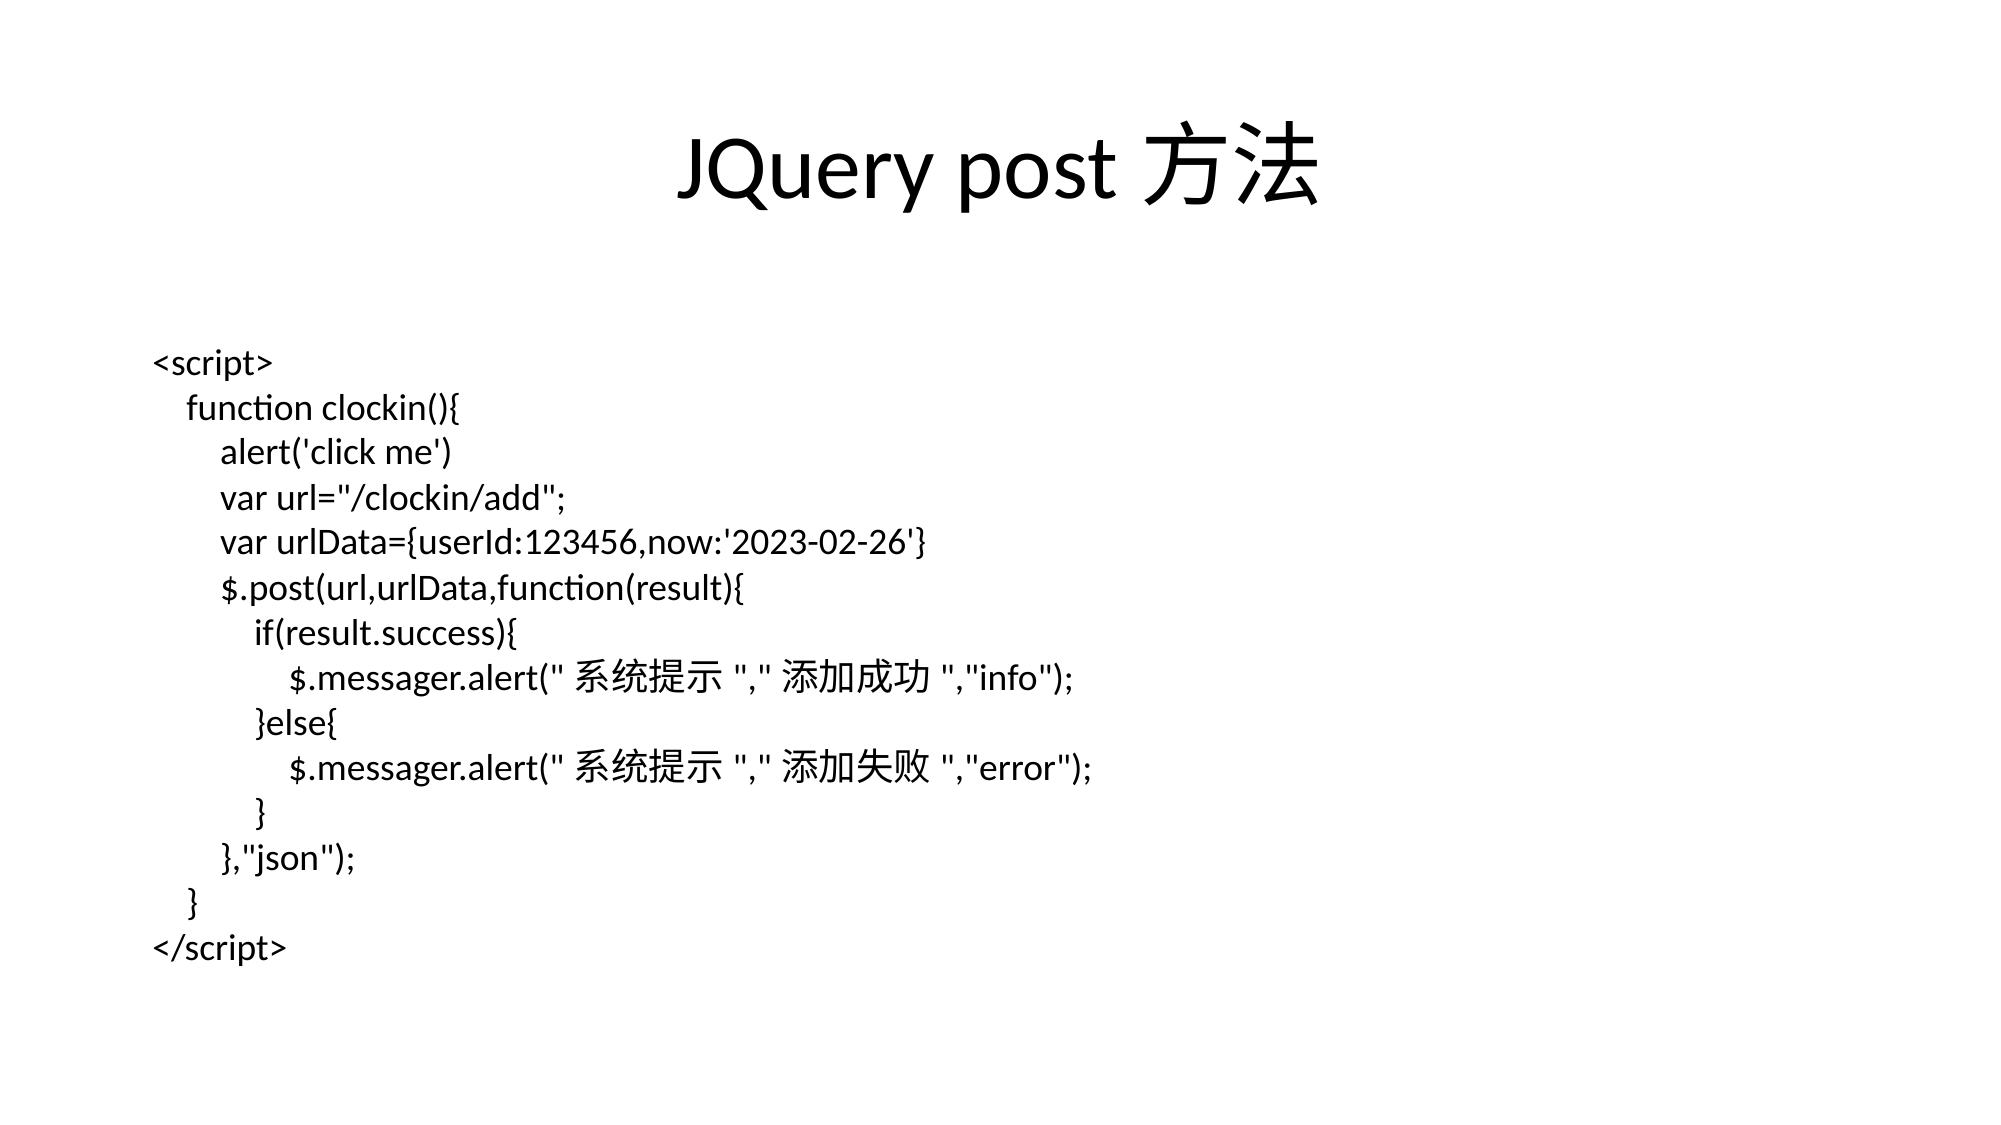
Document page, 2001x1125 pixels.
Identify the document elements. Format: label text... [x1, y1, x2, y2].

title JQuery post方法 [137, 59, 1863, 278]
text_box <script> function clockin(){ alert('click me') var url="/clockin/add"; var urlData={userId:123456,now:'2023-02-26'} $.post(url,urlData,function(result){ if(result.success){ $.messager.alert("系统提示","添加成功","info"); }else{ $.messager.alert("系统提示","添加失败","error"); } },"json"); } </script> [137, 330, 1138, 975]
